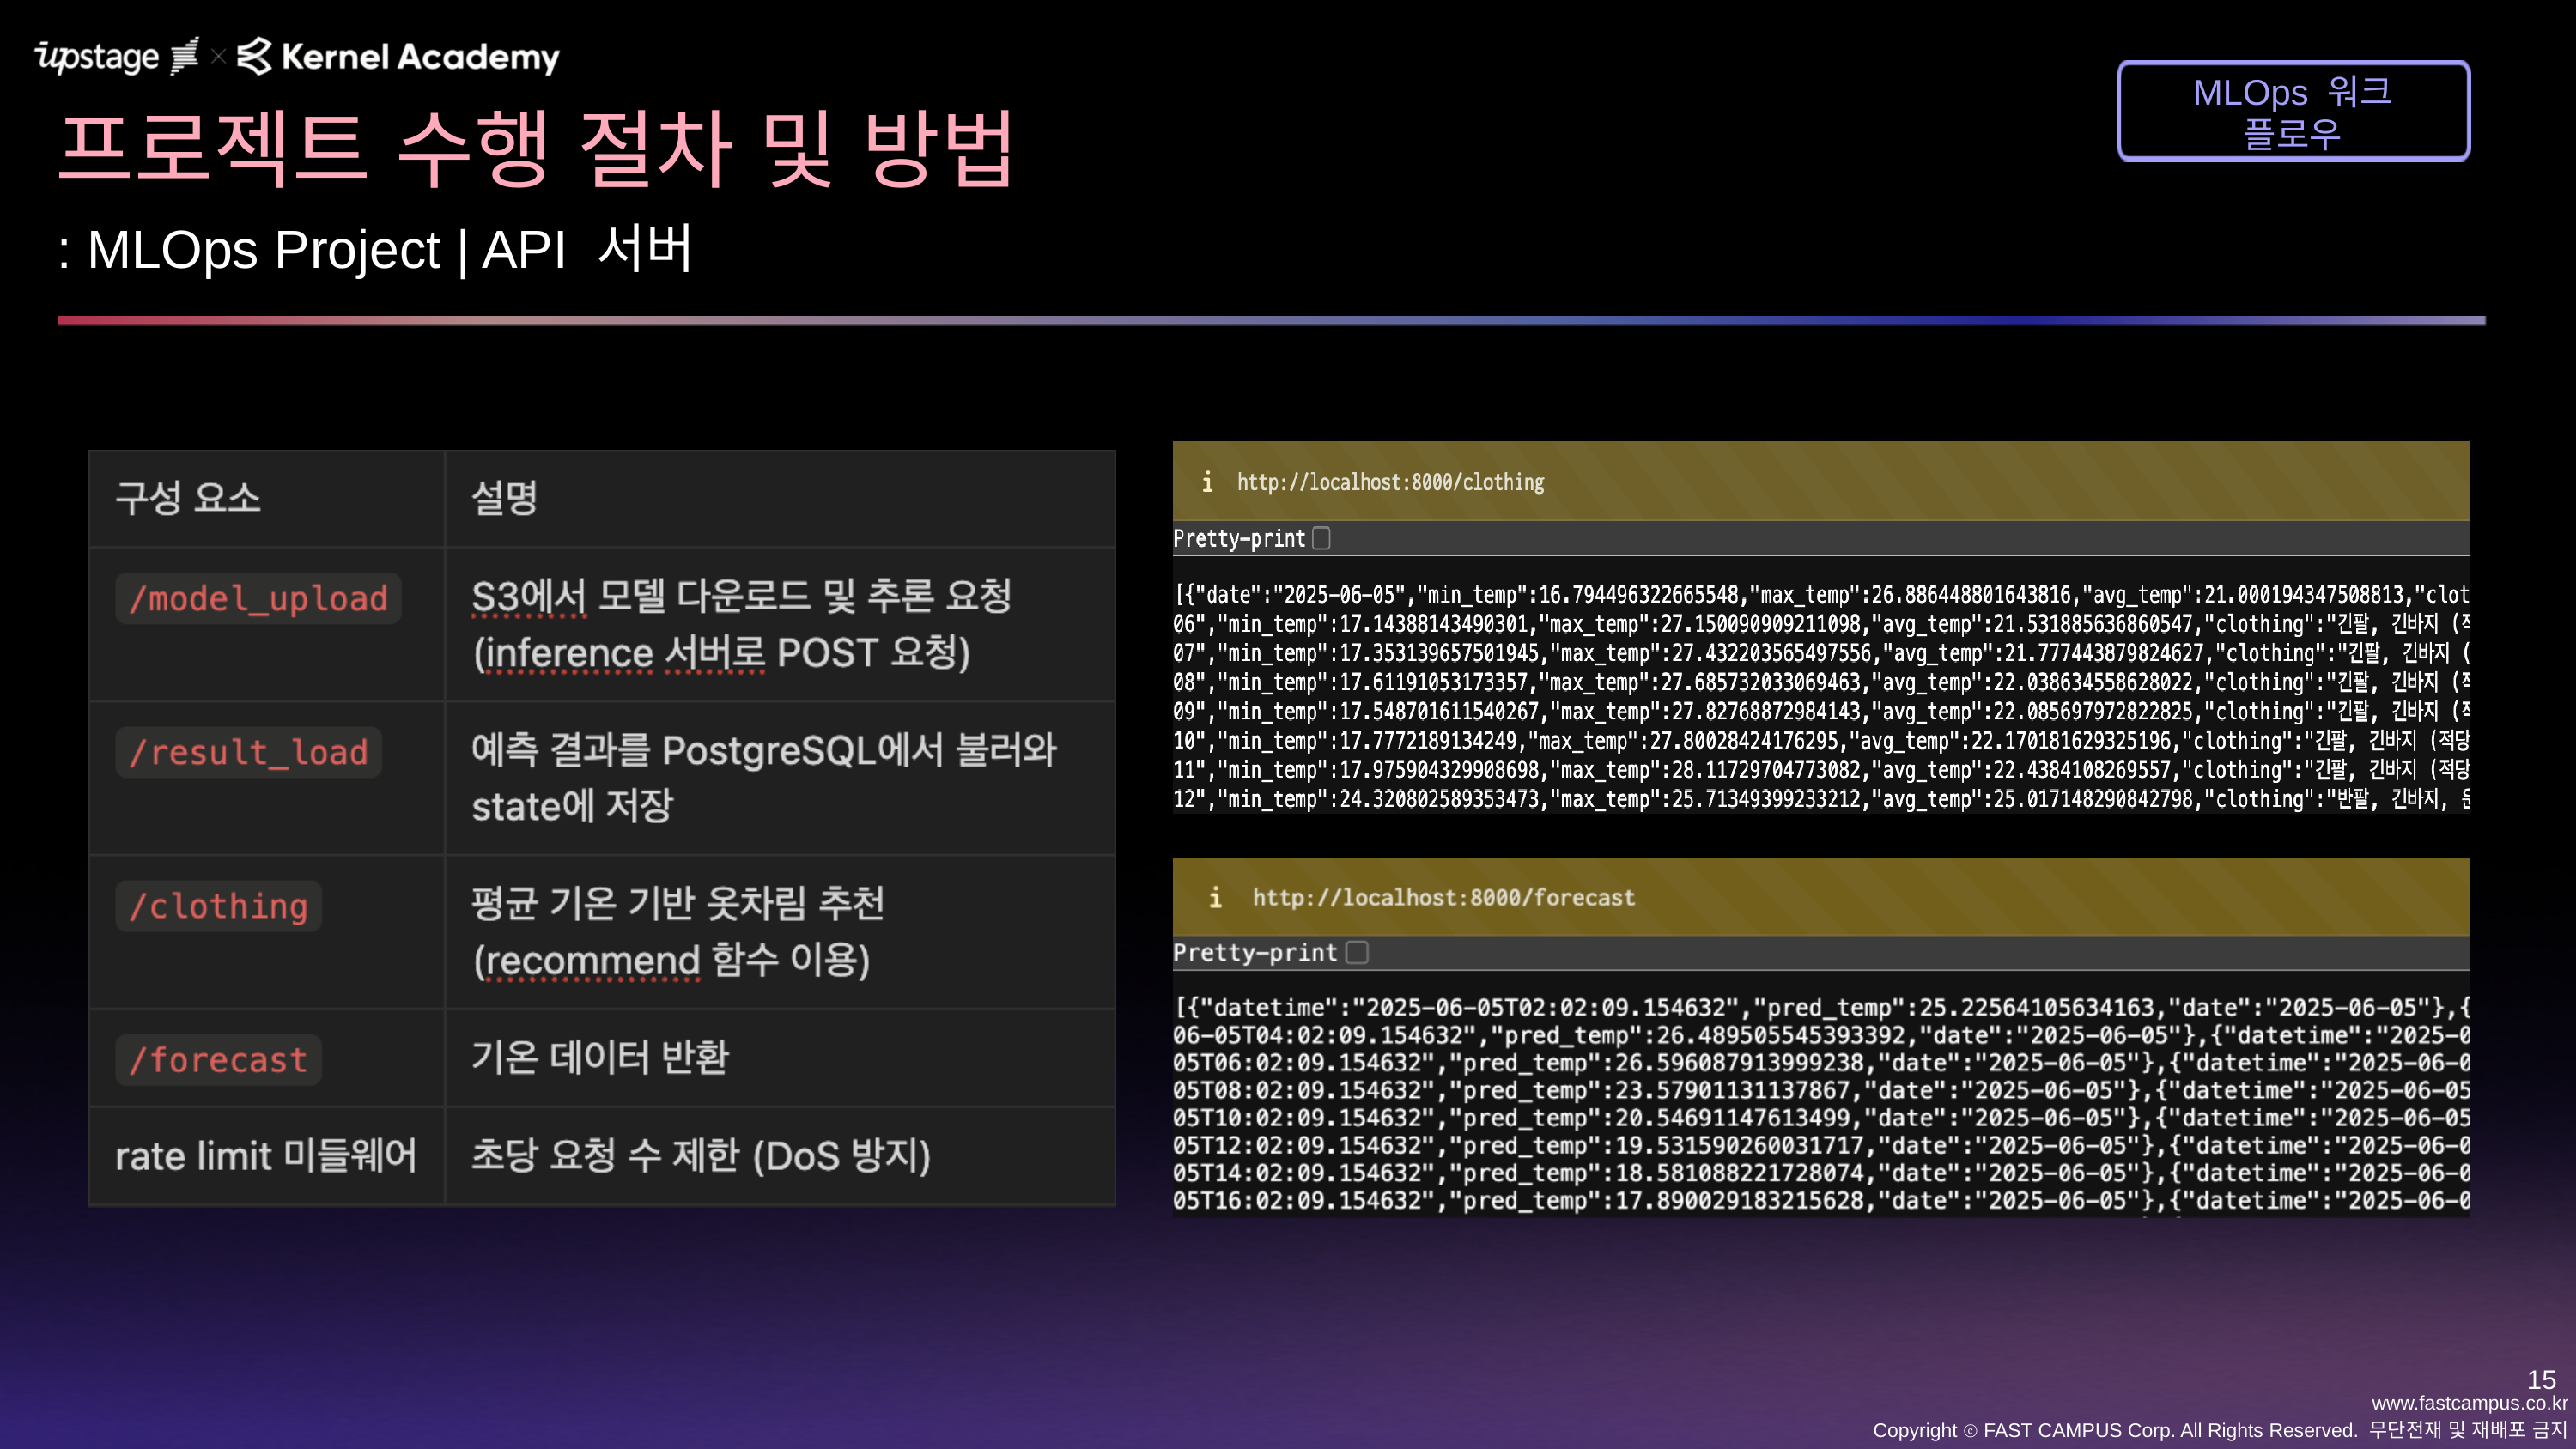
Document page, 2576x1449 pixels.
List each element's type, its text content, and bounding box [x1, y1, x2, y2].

text_box 프로젝트 수행 절차 및 방법 [55, 91, 1235, 211]
picture [2117, 60, 2471, 162]
text_box : MLOps Project | API 서버 [57, 212, 1489, 287]
picture [58, 316, 2487, 326]
picture [0, 441, 2576, 1449]
picture [26, 32, 566, 88]
